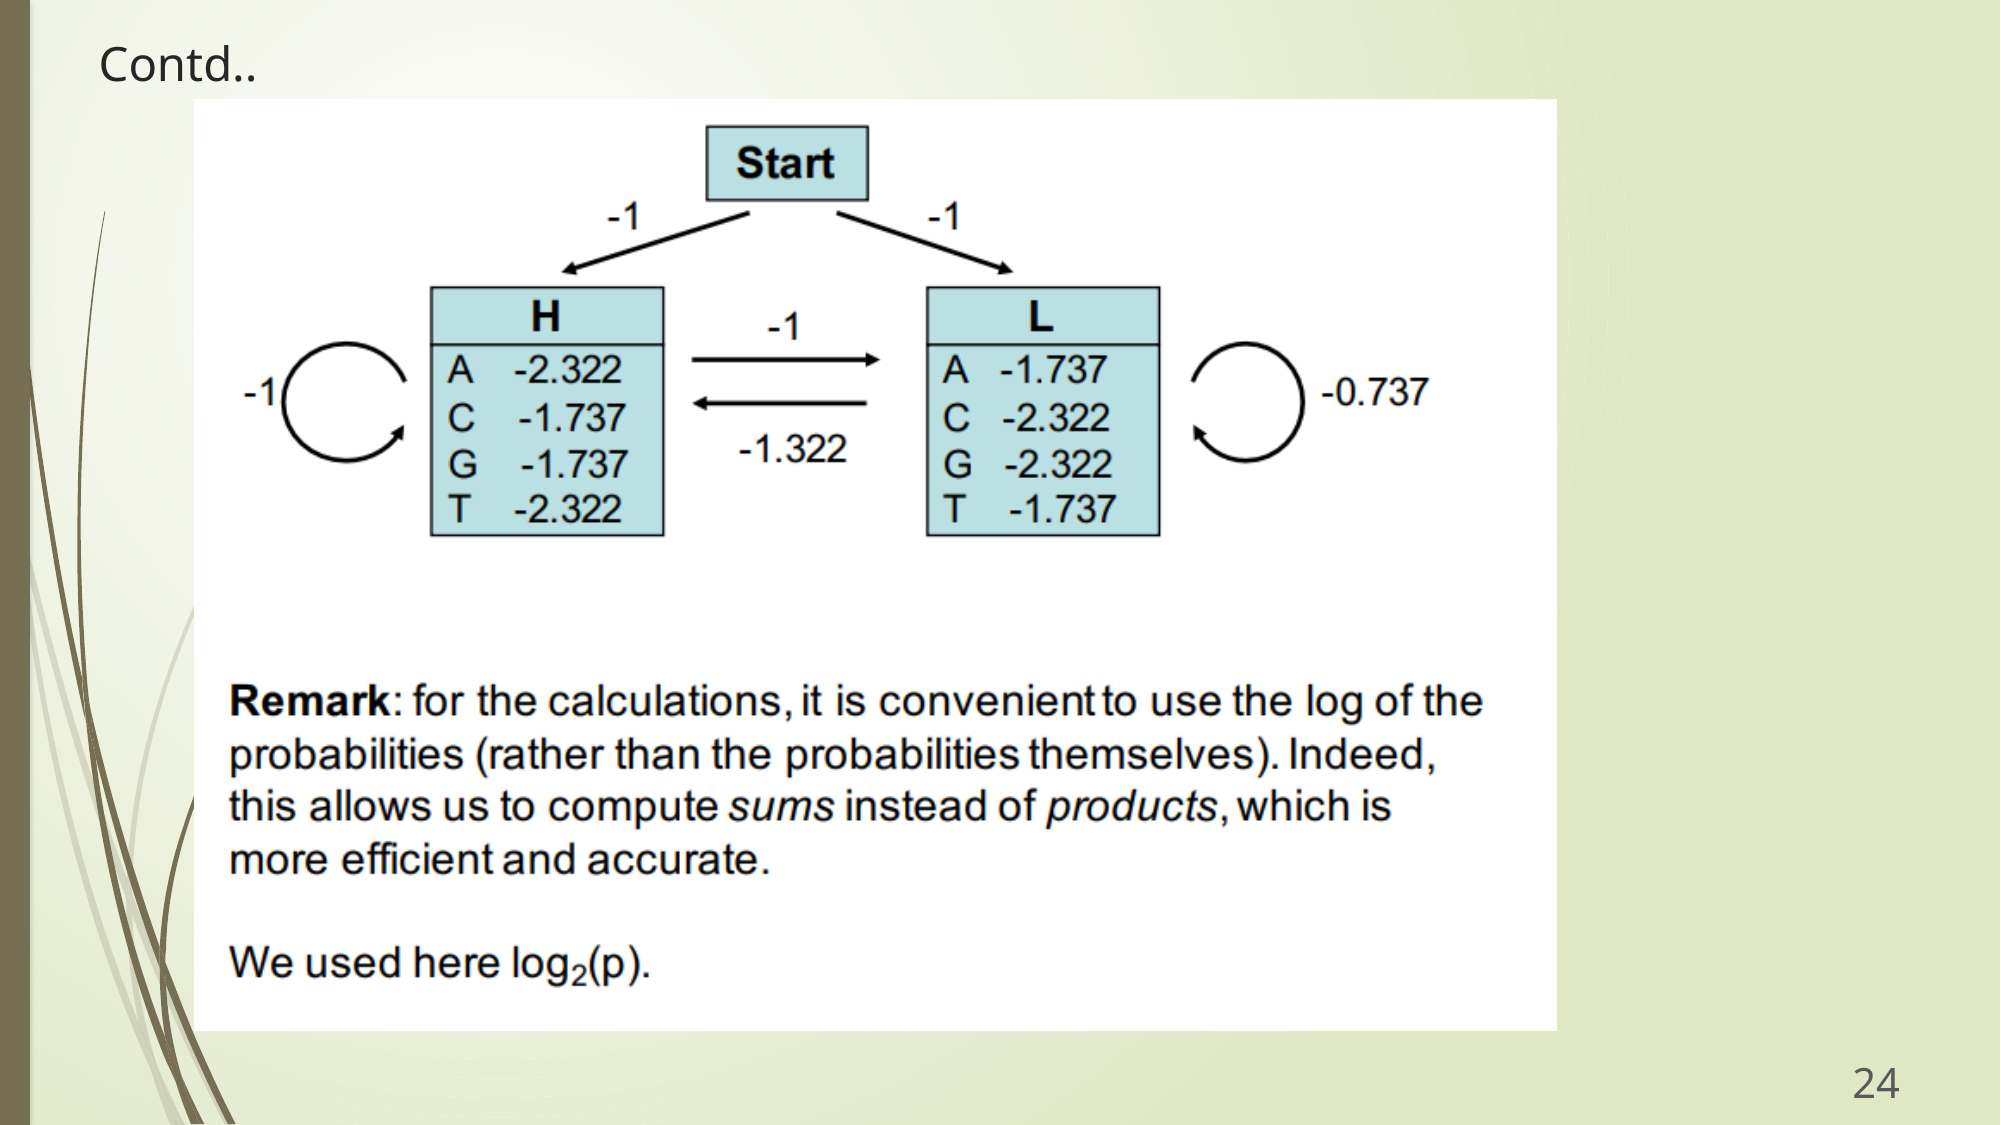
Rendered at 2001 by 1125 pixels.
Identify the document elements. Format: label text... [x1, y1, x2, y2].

picture [194, 98, 1558, 1032]
title Contd.. [83, 26, 1913, 100]
slide_number 24 [1812, 1071, 1916, 1101]
